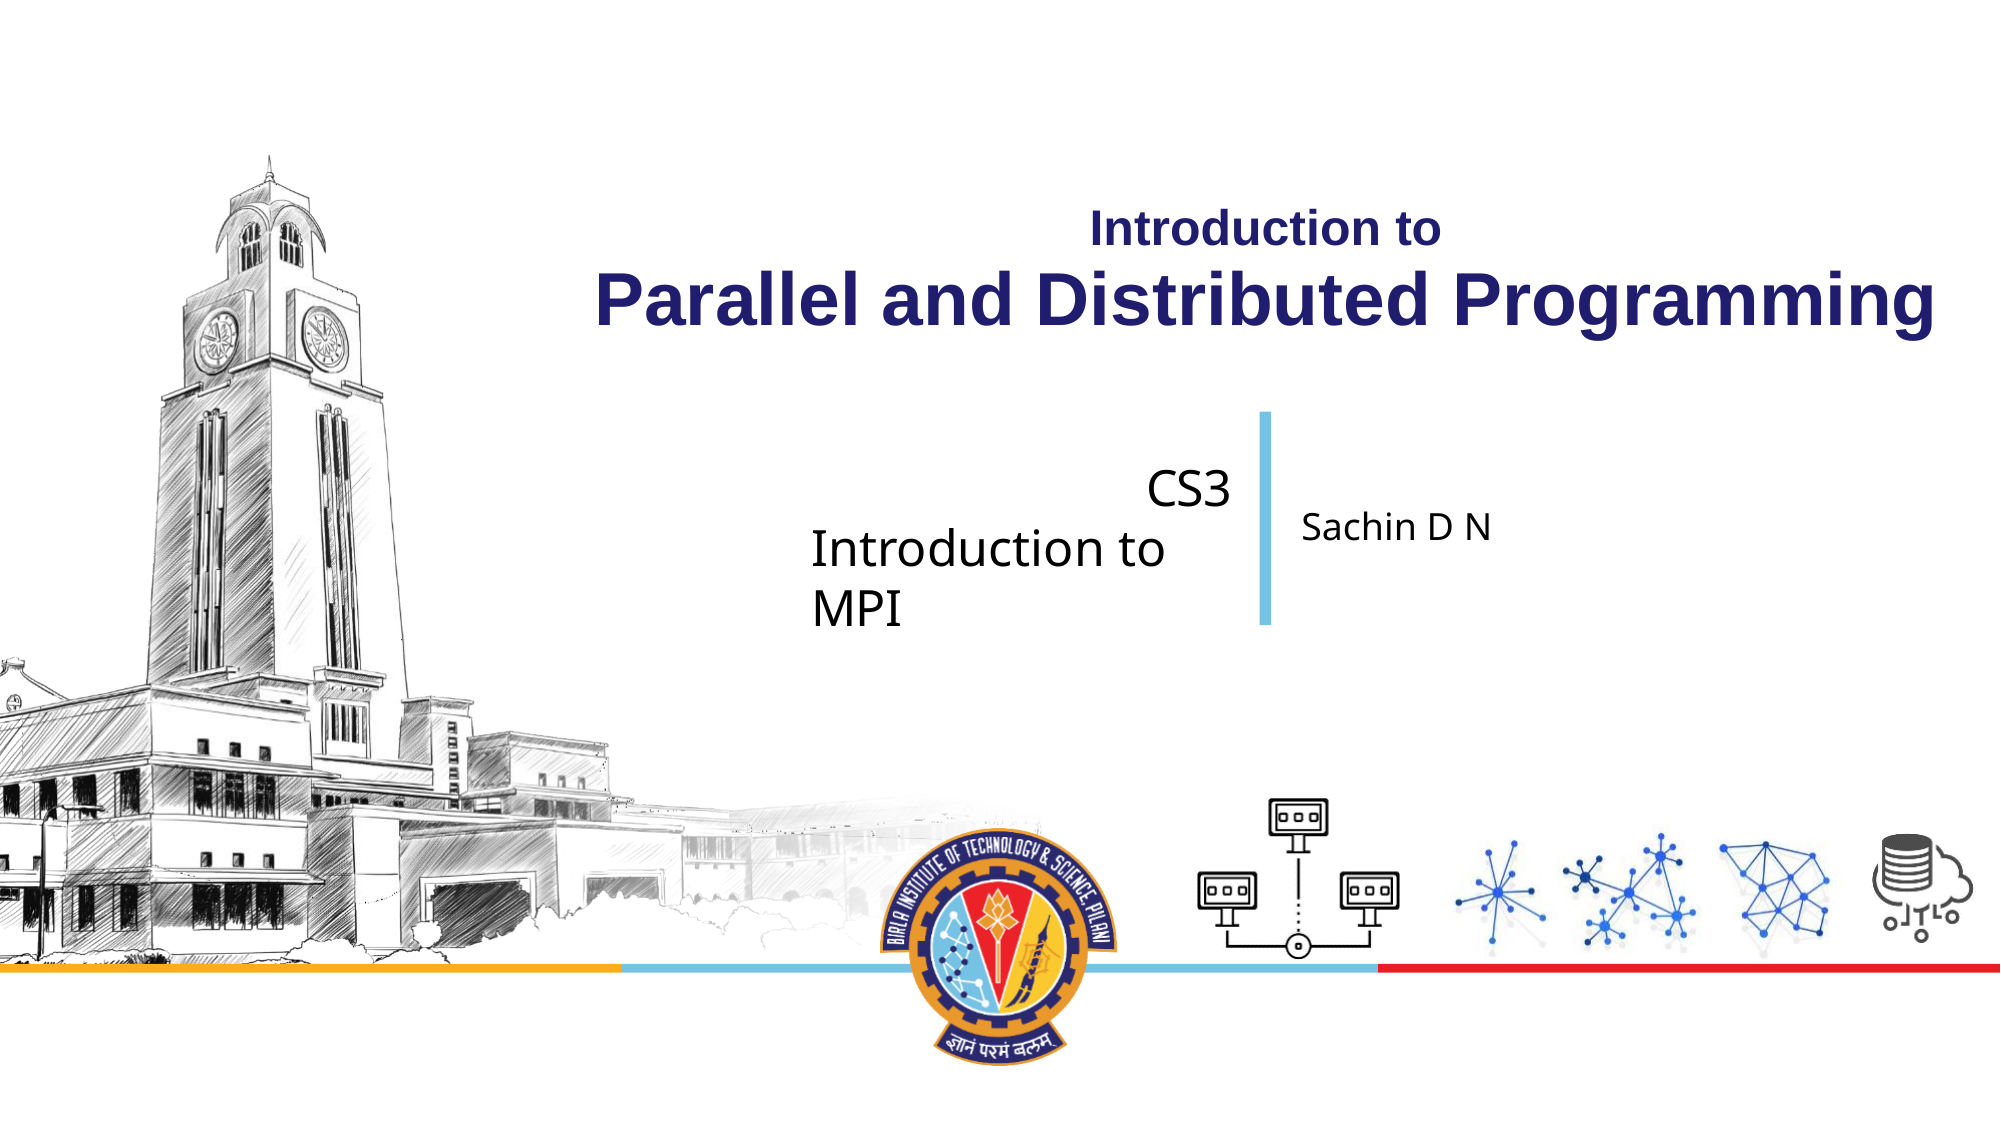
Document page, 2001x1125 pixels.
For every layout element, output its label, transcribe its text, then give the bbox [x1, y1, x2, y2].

picture [1445, 823, 1843, 961]
title Introduction to Parallel and Distributed Programming [1049, 197, 1942, 388]
text_box Sachin D N [1299, 501, 1576, 549]
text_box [0, 154, 1046, 973]
text_box [1259, 411, 1272, 626]
picture [1871, 832, 1976, 943]
picture [1194, 798, 1400, 960]
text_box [621, 828, 2000, 1066]
text_box CS3 Introduction to MPI [1049, 454, 1234, 637]
